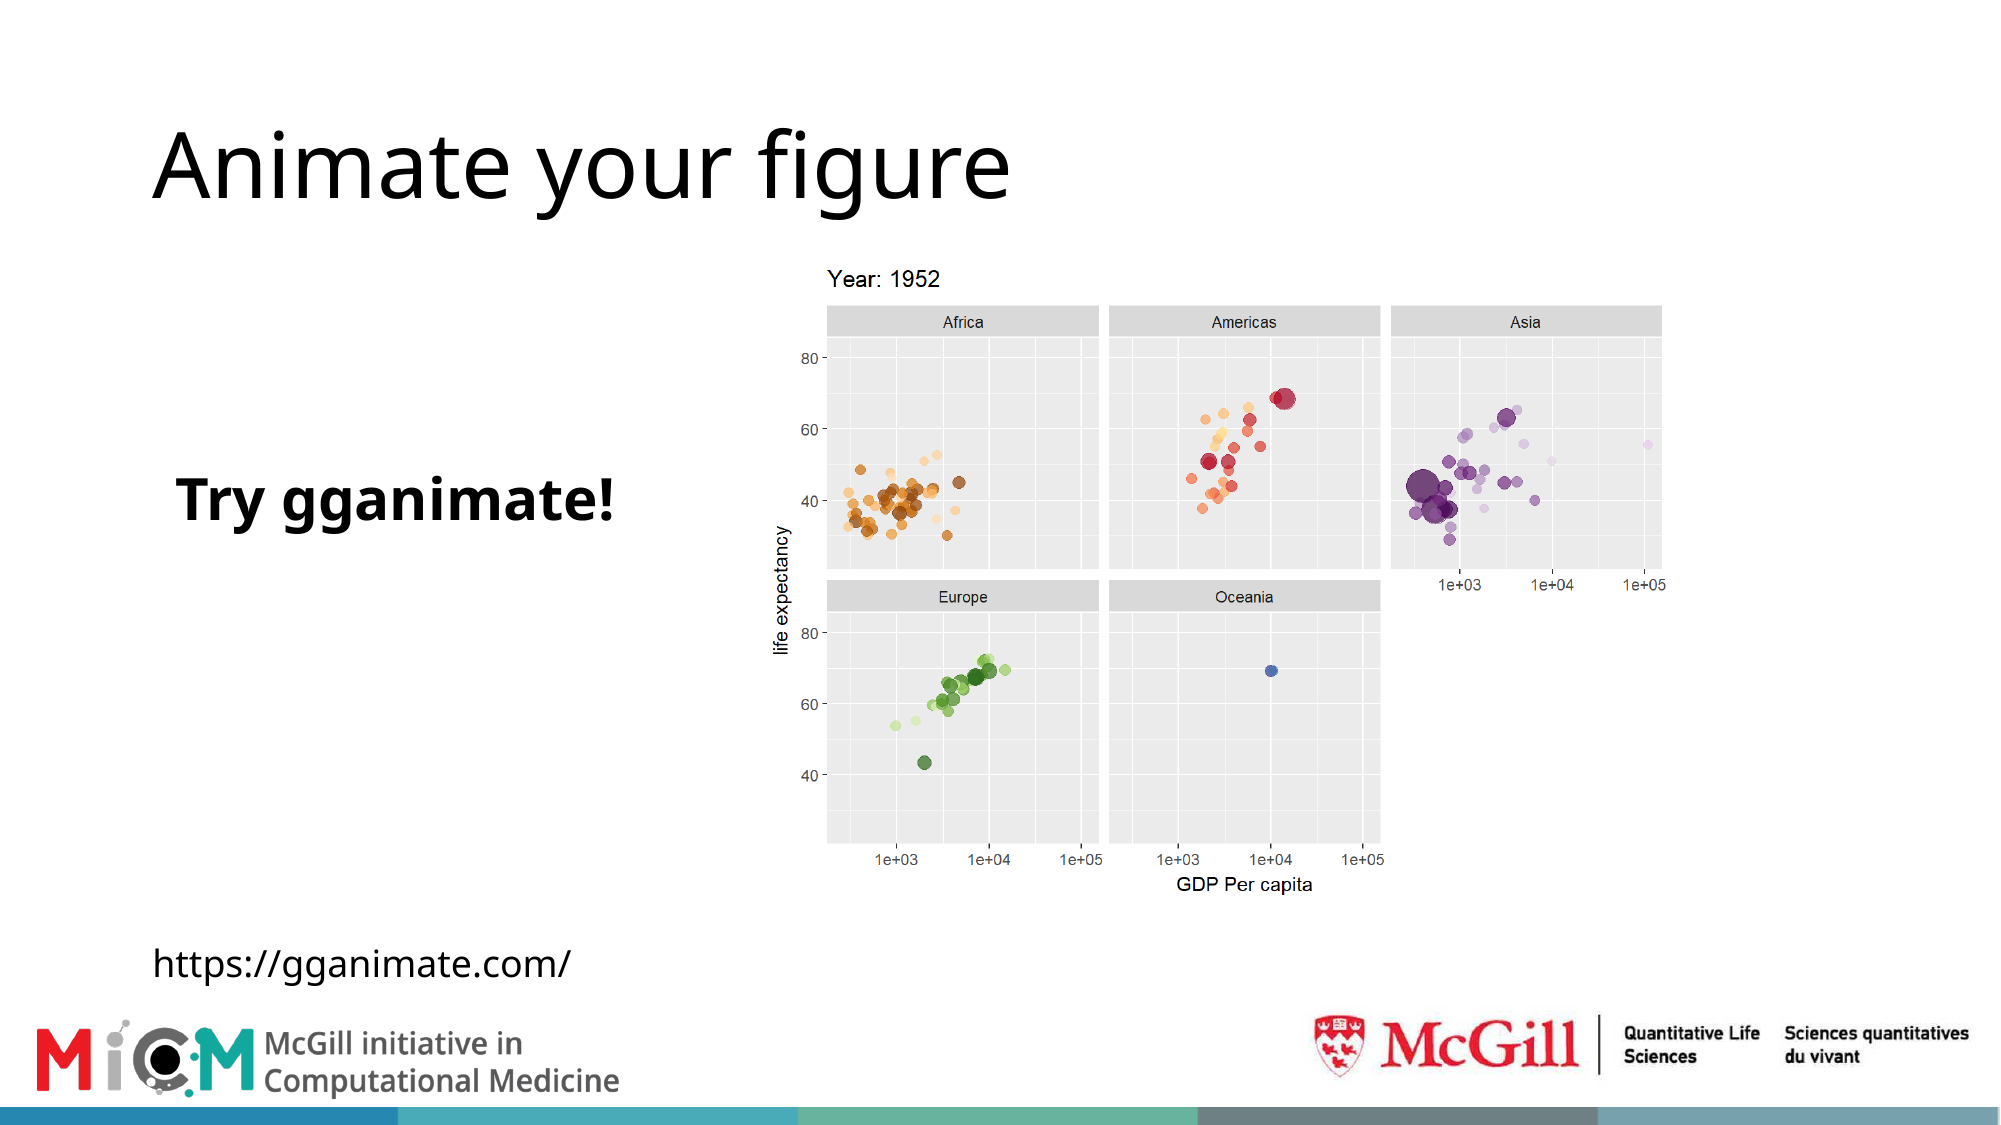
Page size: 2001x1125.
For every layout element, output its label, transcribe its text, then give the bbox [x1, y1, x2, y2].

picture [1282, 985, 2000, 1105]
text_box https://gganimate.com/ [137, 932, 923, 993]
list Try gganimate! [160, 462, 727, 599]
picture [762, 258, 1673, 909]
title Animate your figure [137, 59, 1863, 278]
picture [0, 1014, 2000, 1125]
